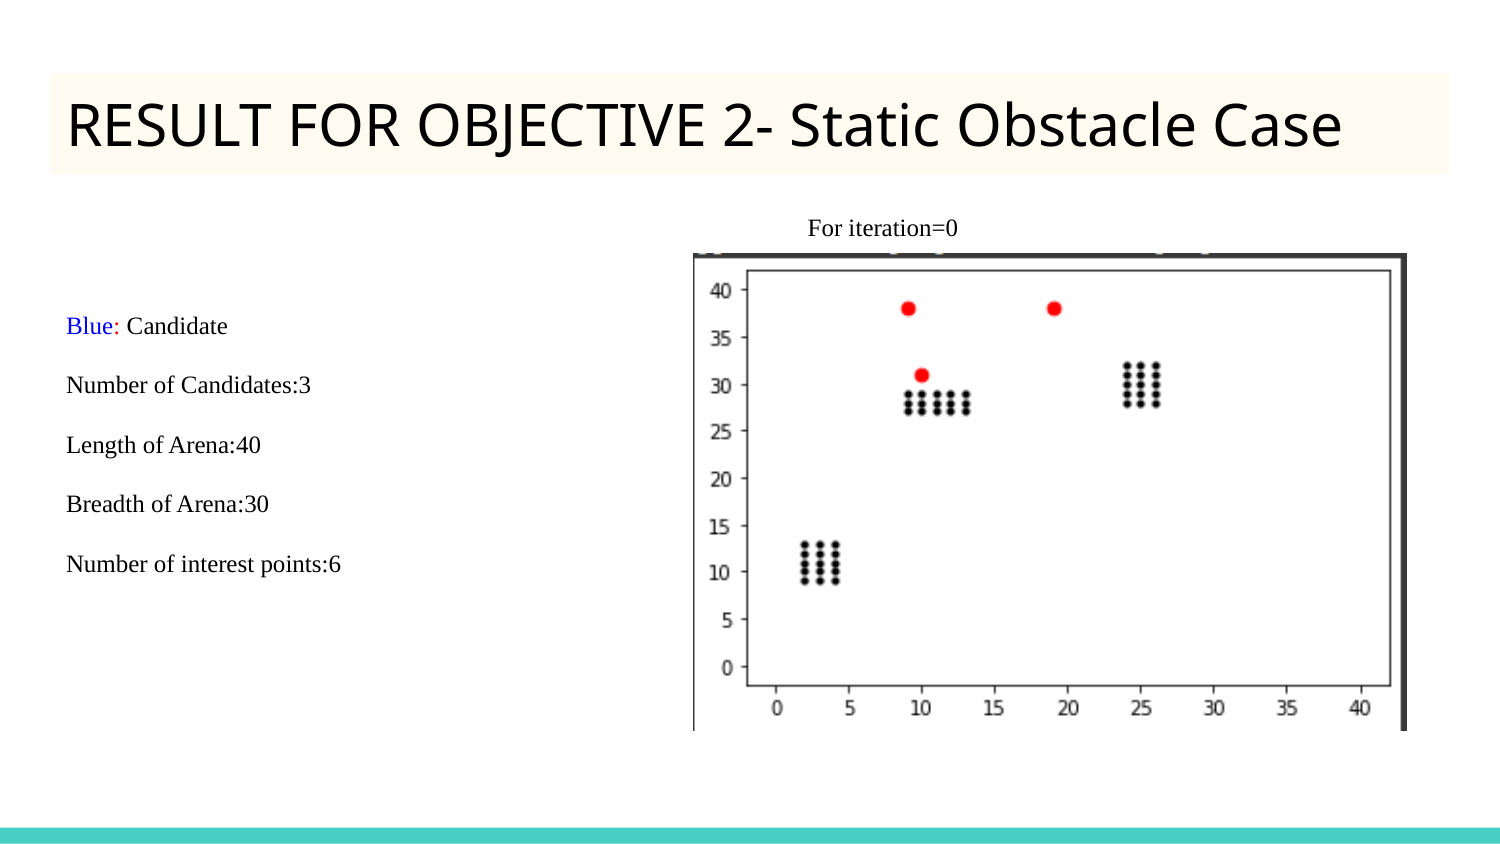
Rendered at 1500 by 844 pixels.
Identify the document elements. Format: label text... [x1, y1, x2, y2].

title RESULT FOR OBJECTIVE 2- Static Obstacle Case [51, 72, 1449, 174]
picture [692, 253, 1408, 731]
list For iteration=0 [792, 192, 1449, 750]
list Blue: Candidate Number of Candidates:3 Length of Arena:40 Breadth of Arena:30 Number of interest points:6 [51, 192, 792, 750]
